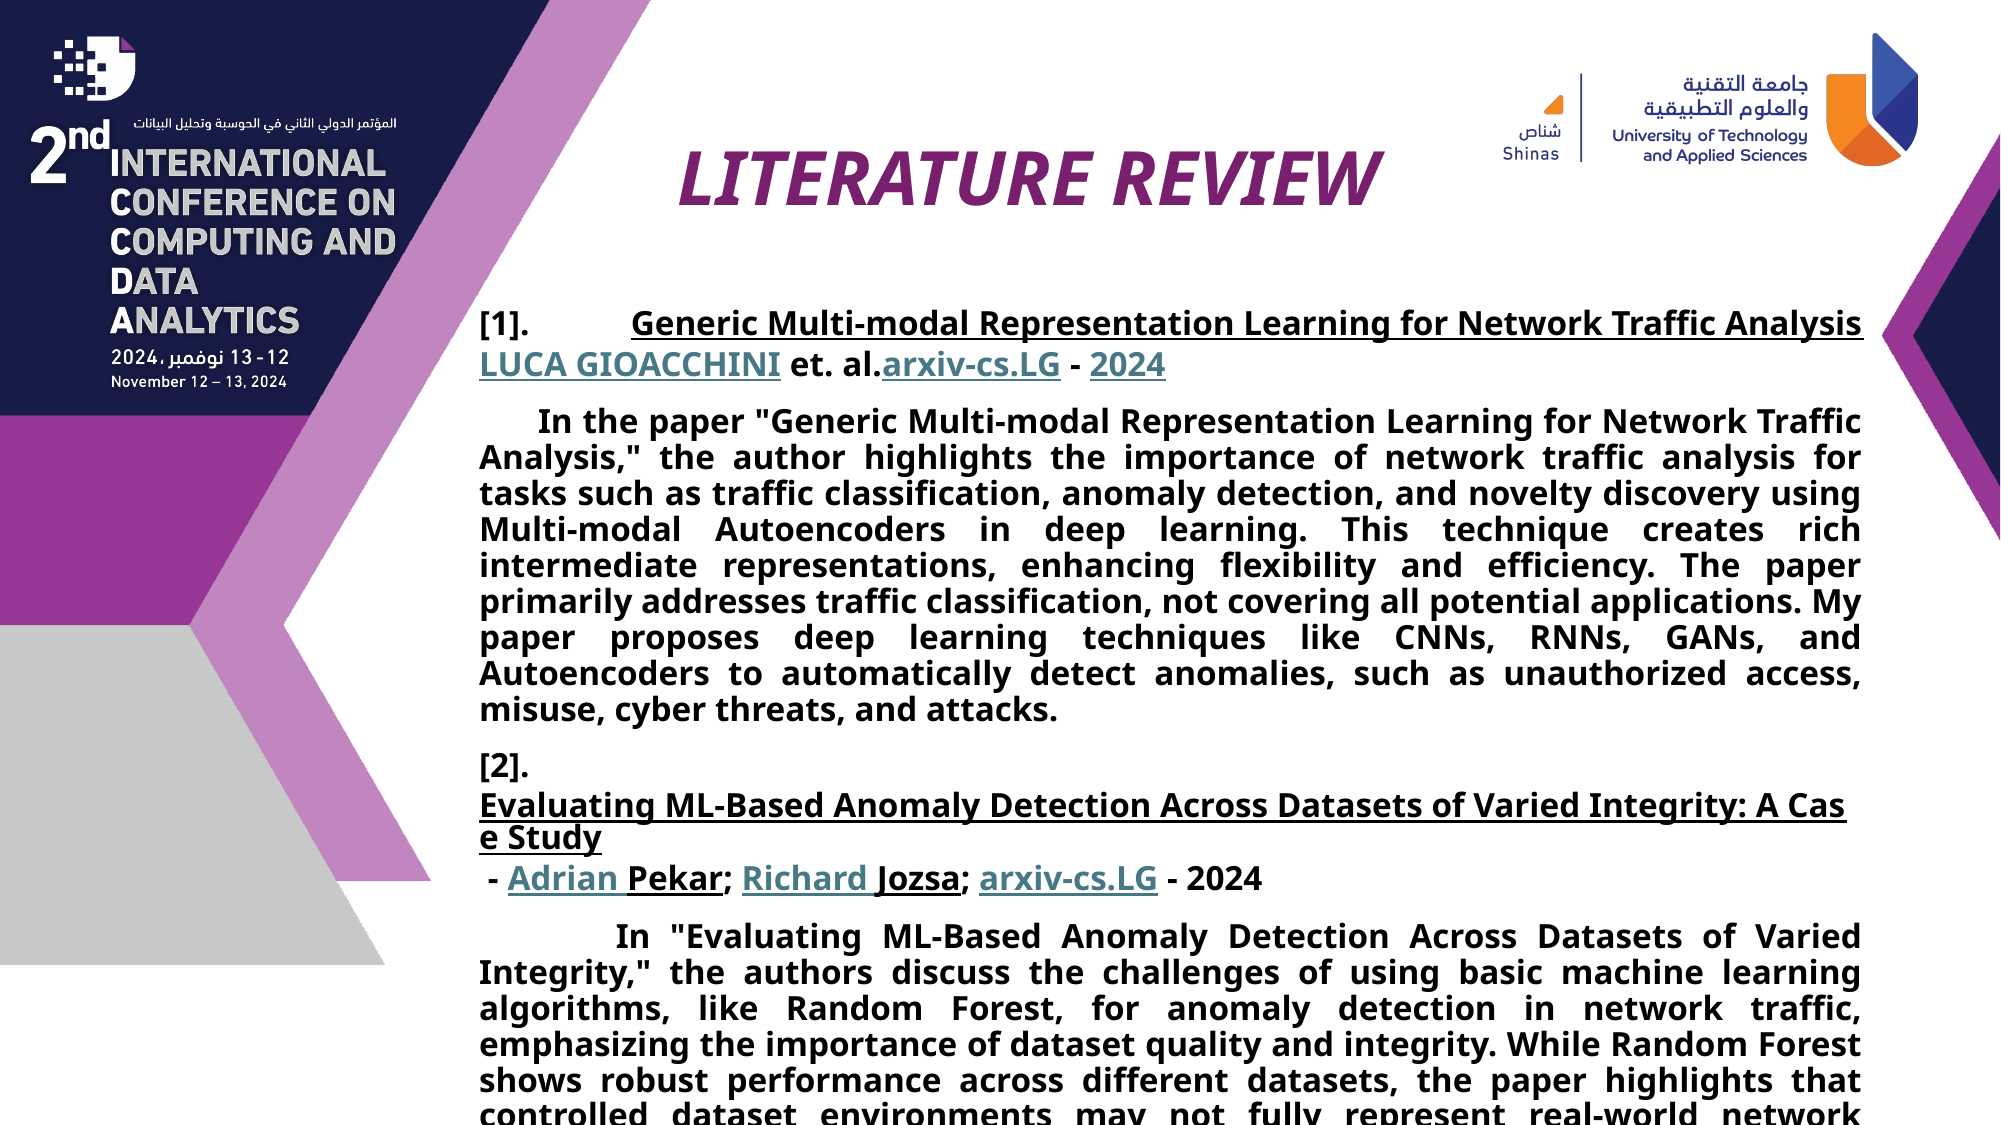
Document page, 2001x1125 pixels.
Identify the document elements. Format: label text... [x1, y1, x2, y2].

title LITERATURE REVIEW [347, 97, 1730, 266]
list [1]. Generic Multi-modal Representation Learning for Network Traffic Analysis LUCA GIOACCHINI et. al.arxiv-cs.LG - 2024 In the paper "Generic Multi-modal Representation Learning for Network Traffic Analysis," the author highlights the importance of network traffic analysis for tasks such as traffic classification, anomaly detection, and novelty discovery using Multi-modal Autoencoders in deep learning. This technique creates rich intermediate representations, enhancing flexibility and efficiency. The paper primarily addresses traffic classification, not covering all potential applications. My paper proposes deep learning techniques like CNNs, RNNs, GANs, and Autoencoders to automatically detect anomalies, such as unauthorized access, misuse, cyber threats, and attacks. [2]. Evaluating ML-Based Anomaly Detection Across Datasets of Varied Integrity: A Case Study - Adrian Pekar; Richard Jozsa; arxiv-cs.LG - 2024 In "Evaluating ML-Based Anomaly Detection Across Datasets of Varied Integrity," the authors discuss the challenges of using basic machine learning algorithms, like Random Forest, for anomaly detection in network traffic, emphasizing the importance of dataset quality and integrity. While Random Forest shows robust performance across different datasets, the paper highlights that controlled dataset environments may not fully represent real-world network conditions. My paper proposes deep learning techniques that to improve accuracy and automatic anomaly detection. [464, 295, 1879, 1108]
picture [0, 0, 2001, 1125]
